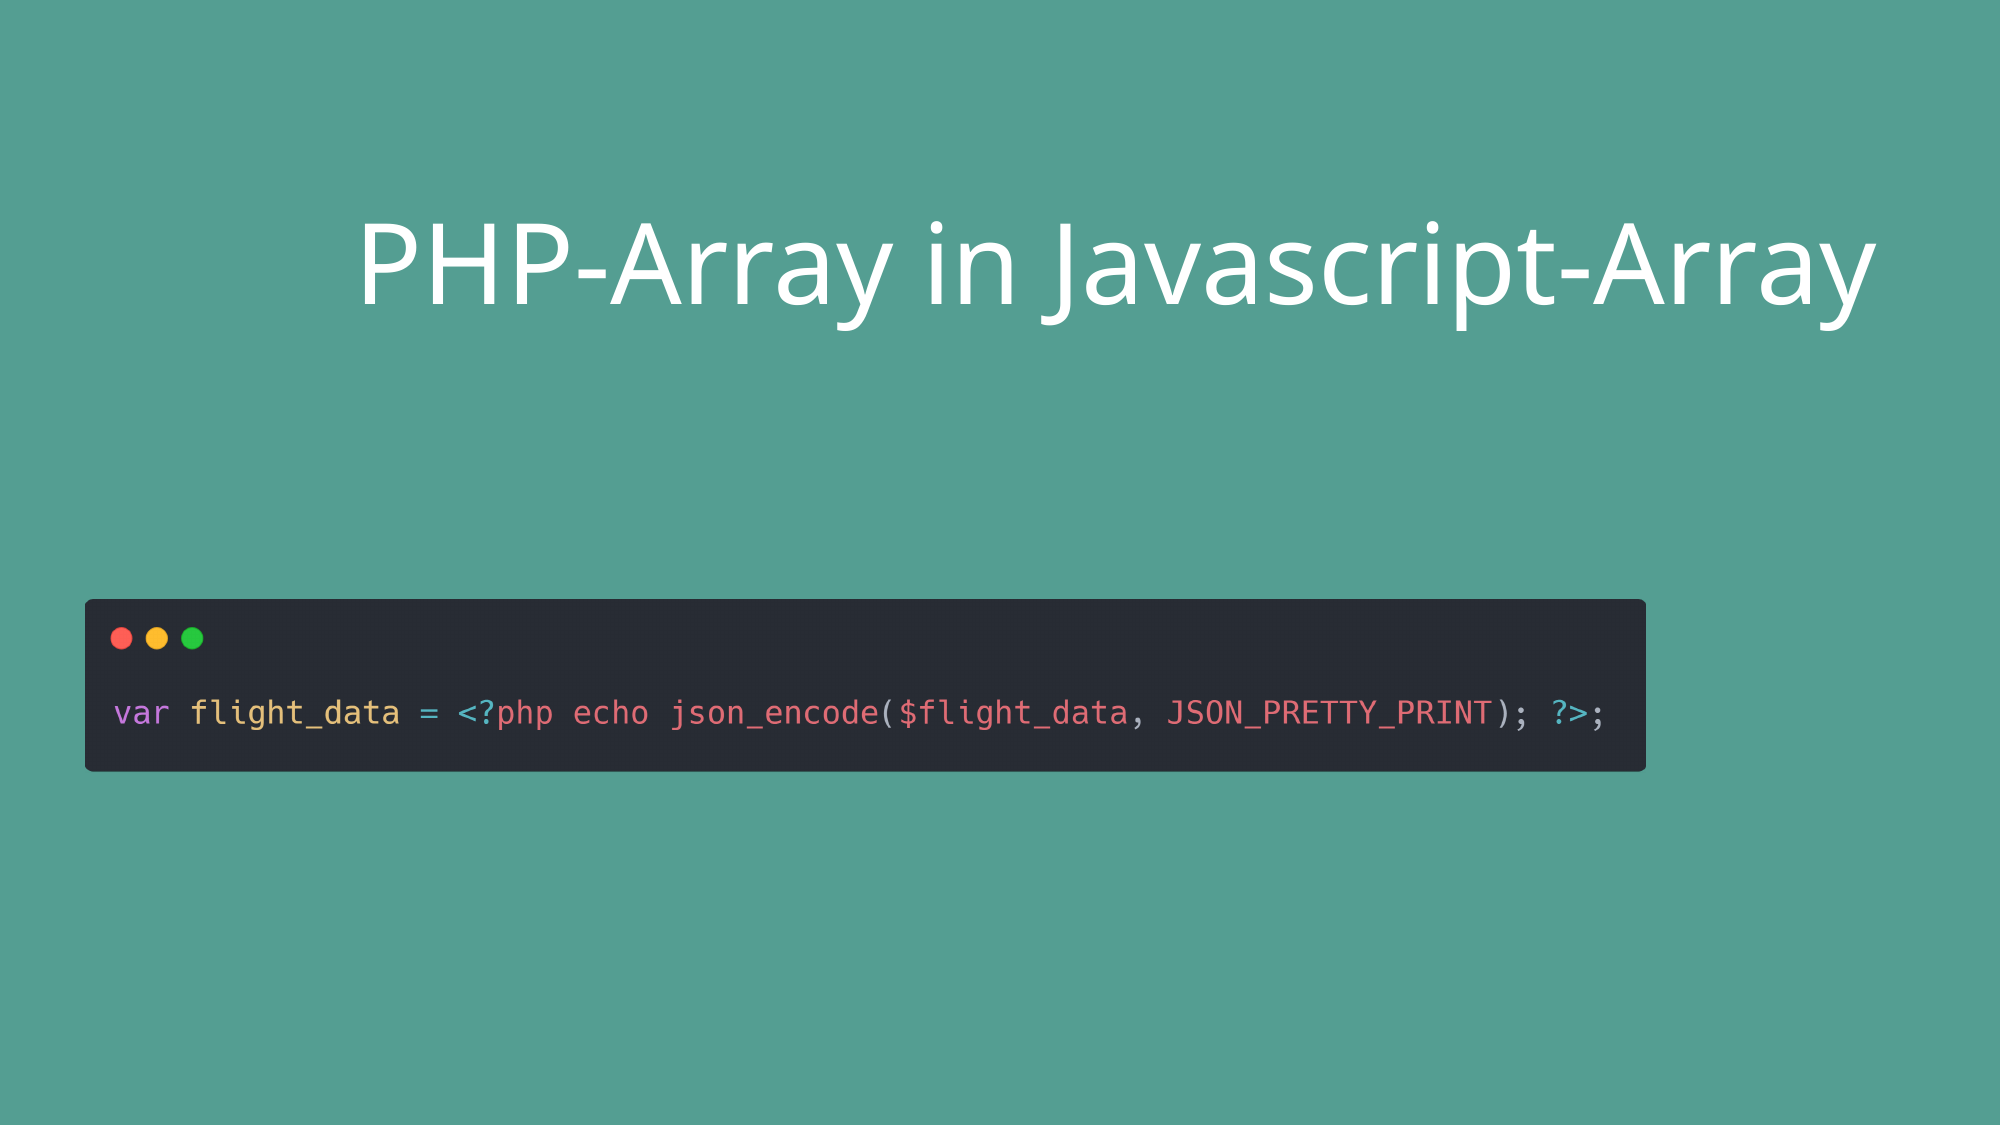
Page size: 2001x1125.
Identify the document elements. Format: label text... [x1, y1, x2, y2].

text_box PHP-Array in Javascript-Array [354, 199, 1915, 329]
picture [85, 599, 1646, 773]
